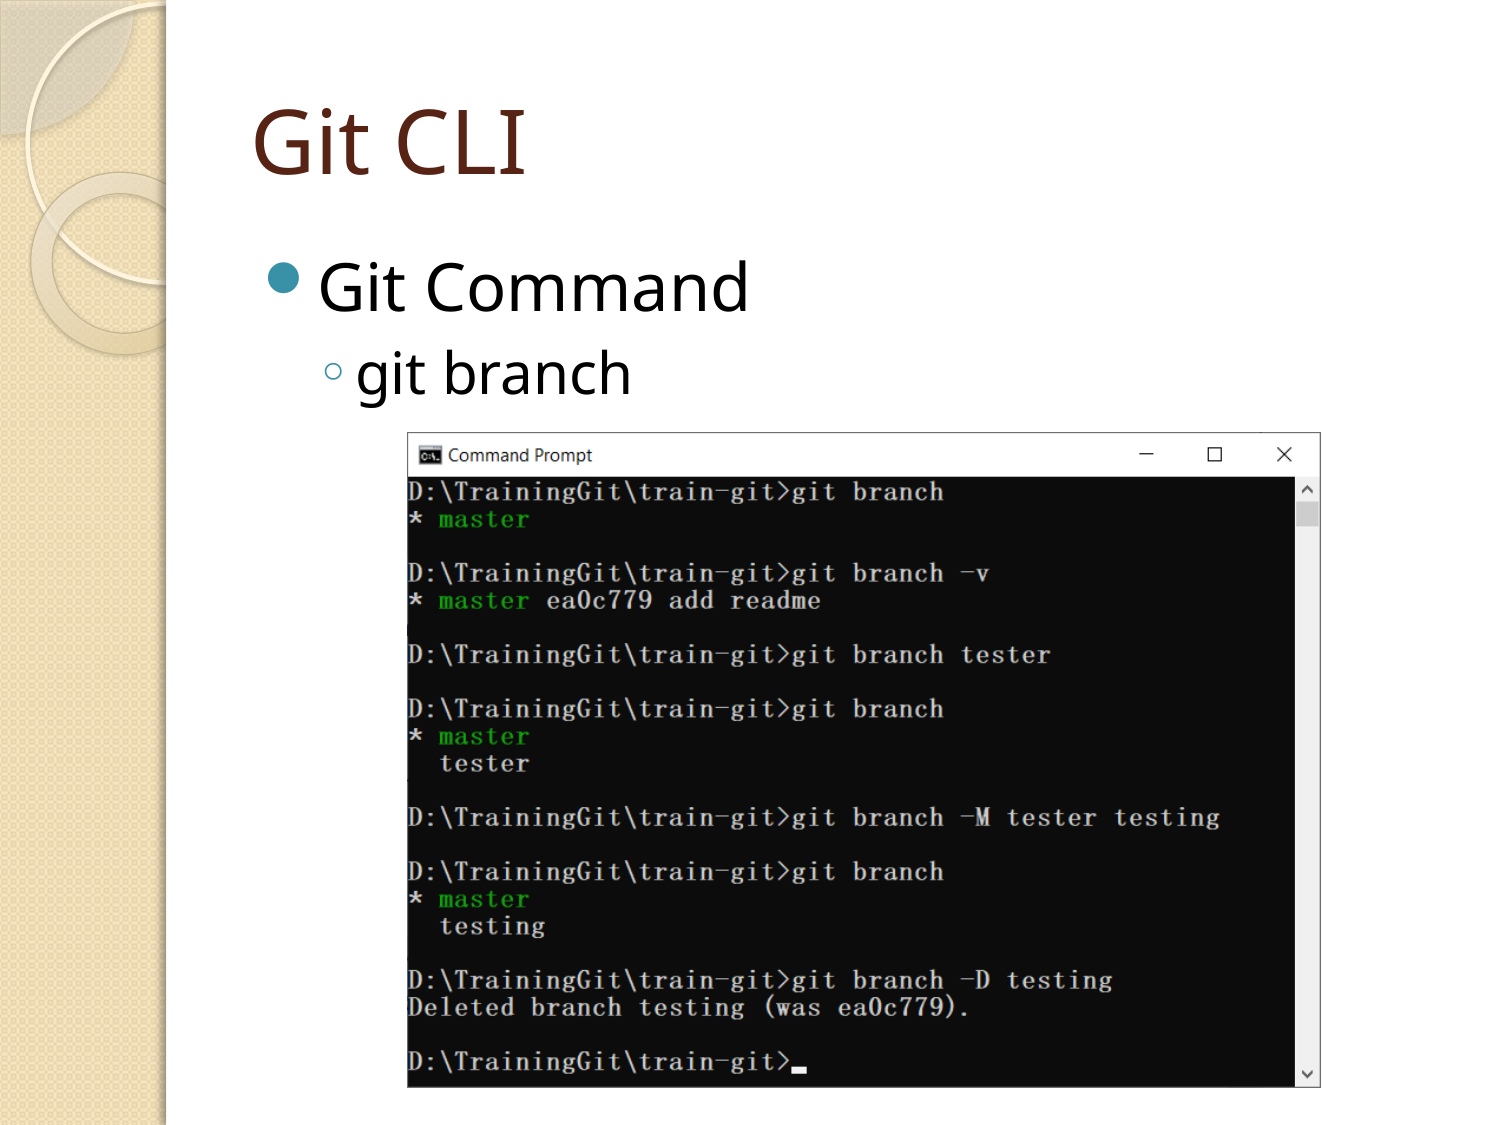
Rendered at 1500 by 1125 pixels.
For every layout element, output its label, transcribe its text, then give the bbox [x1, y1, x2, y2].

list Git Command git branch [235, 237, 1466, 1025]
title Git CLI [235, 45, 1466, 233]
picture [407, 432, 1321, 1088]
